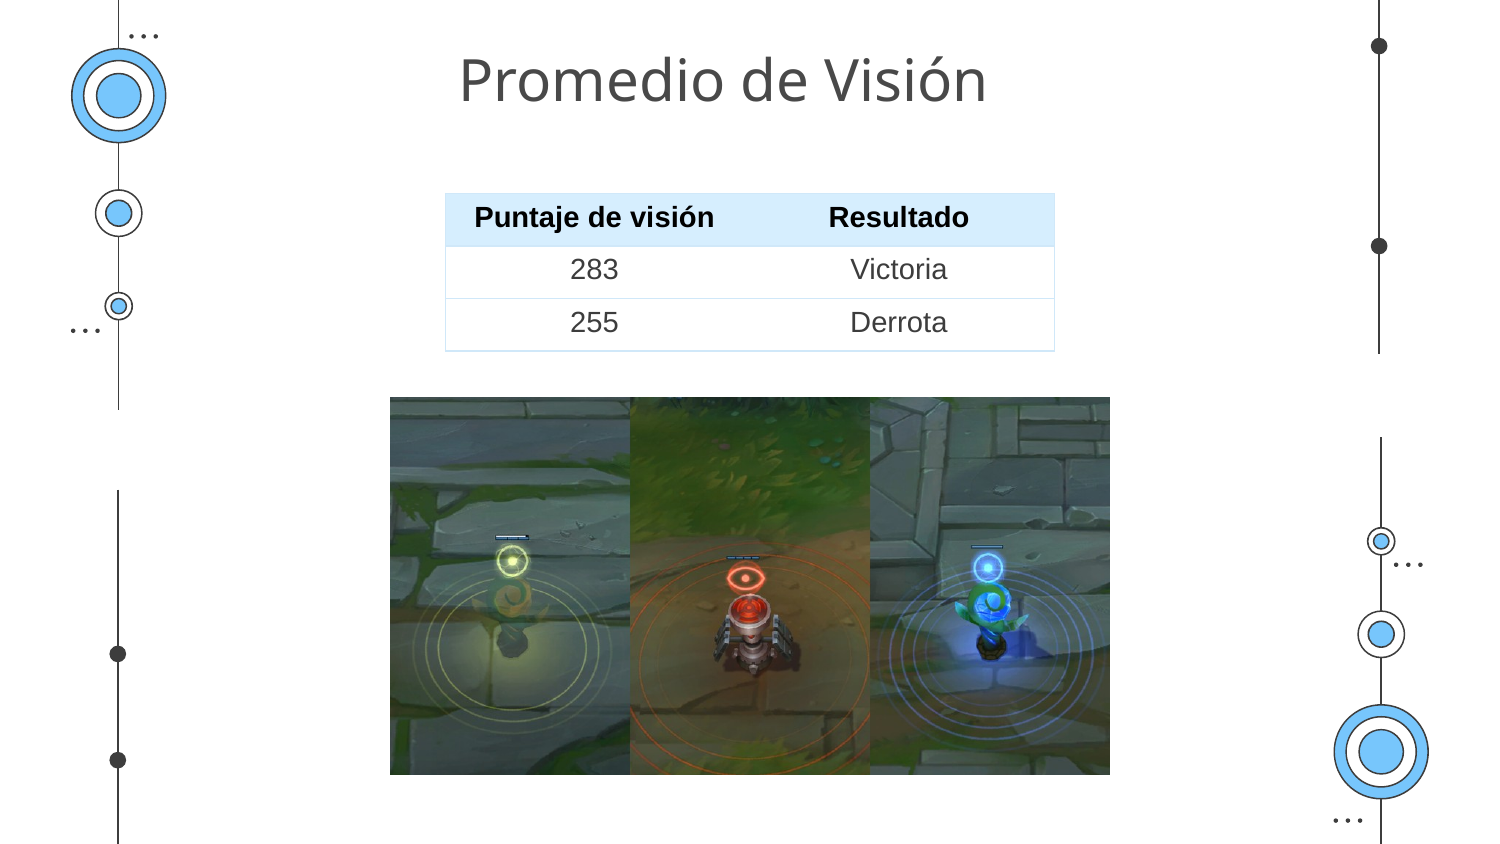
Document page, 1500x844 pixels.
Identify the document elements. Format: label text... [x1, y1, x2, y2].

title Promedio de Visión [329, 28, 1118, 123]
table_cell Victoria [744, 247, 1054, 298]
table_cell Derrota [744, 299, 1054, 350]
table_header Puntaje de visión [446, 194, 744, 245]
table_cell 283 [446, 247, 744, 298]
table_cell 255 [446, 299, 744, 350]
picture [389, 397, 1111, 775]
table_header Resultado [744, 194, 1054, 245]
